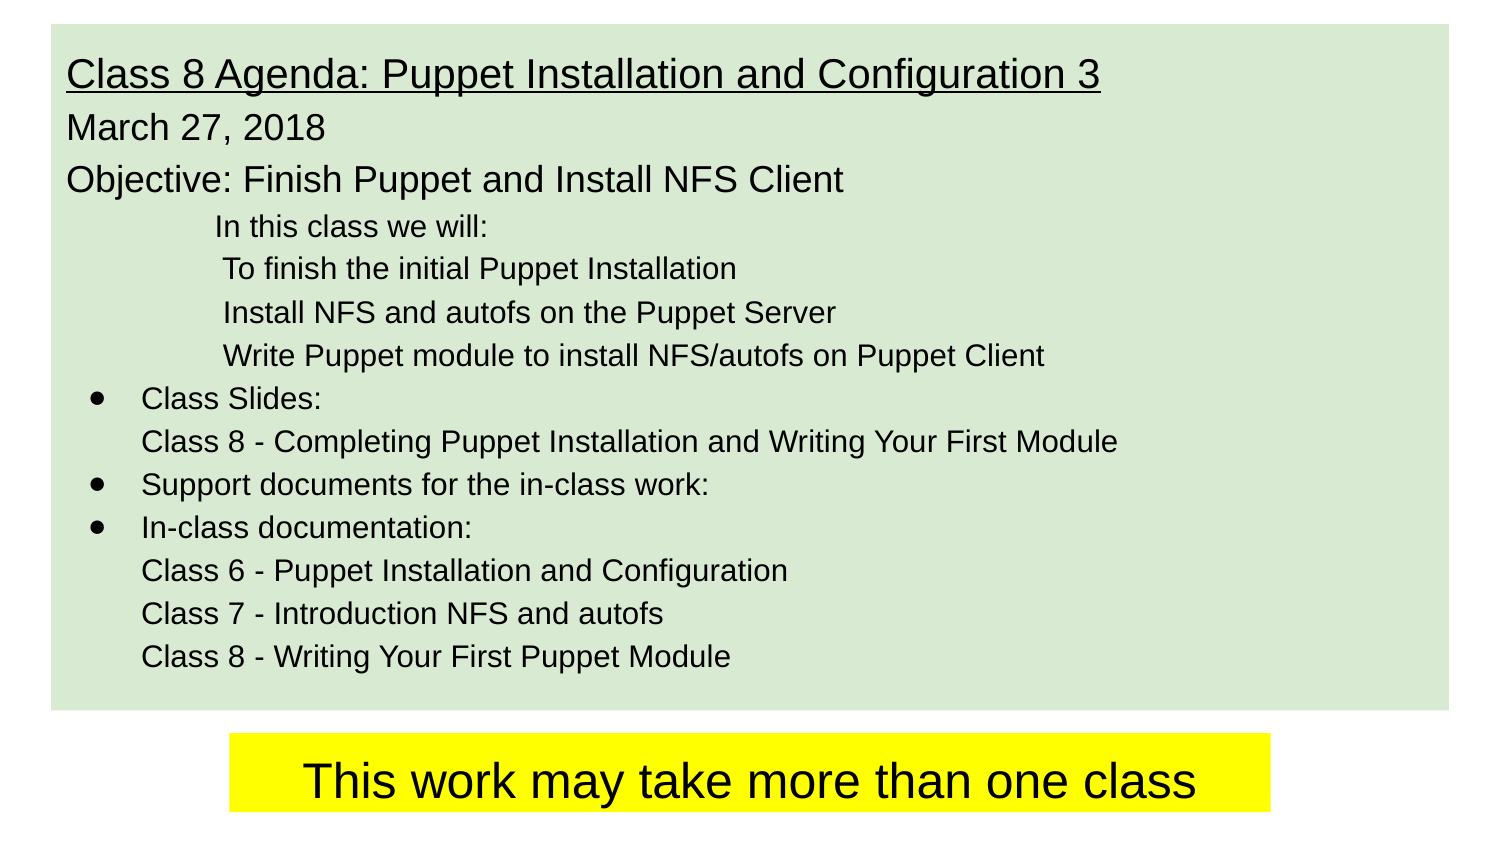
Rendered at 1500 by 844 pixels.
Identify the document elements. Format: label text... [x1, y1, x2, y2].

text_box This work may take more than one class [229, 733, 1271, 813]
list Class 8 Agenda: Puppet Installation and Configuration 3 March 27, 2018 Objective: Finish Puppet and Install NFS Client In this class we will: To finish the initial Puppet Installation Install NFS and autofs on the Puppet Server Write Puppet module to install NFS/autofs on Puppet Client Class Slides: Class 8 - Completing Puppet Installation and Writing Your First Module Support documents for the in-class work: In-class documentation: Class 6 - Puppet Installation and Configuration Class 7 - Introduction NFS and autofs Class 8 - Writing Your First Puppet Module [51, 24, 1449, 711]
